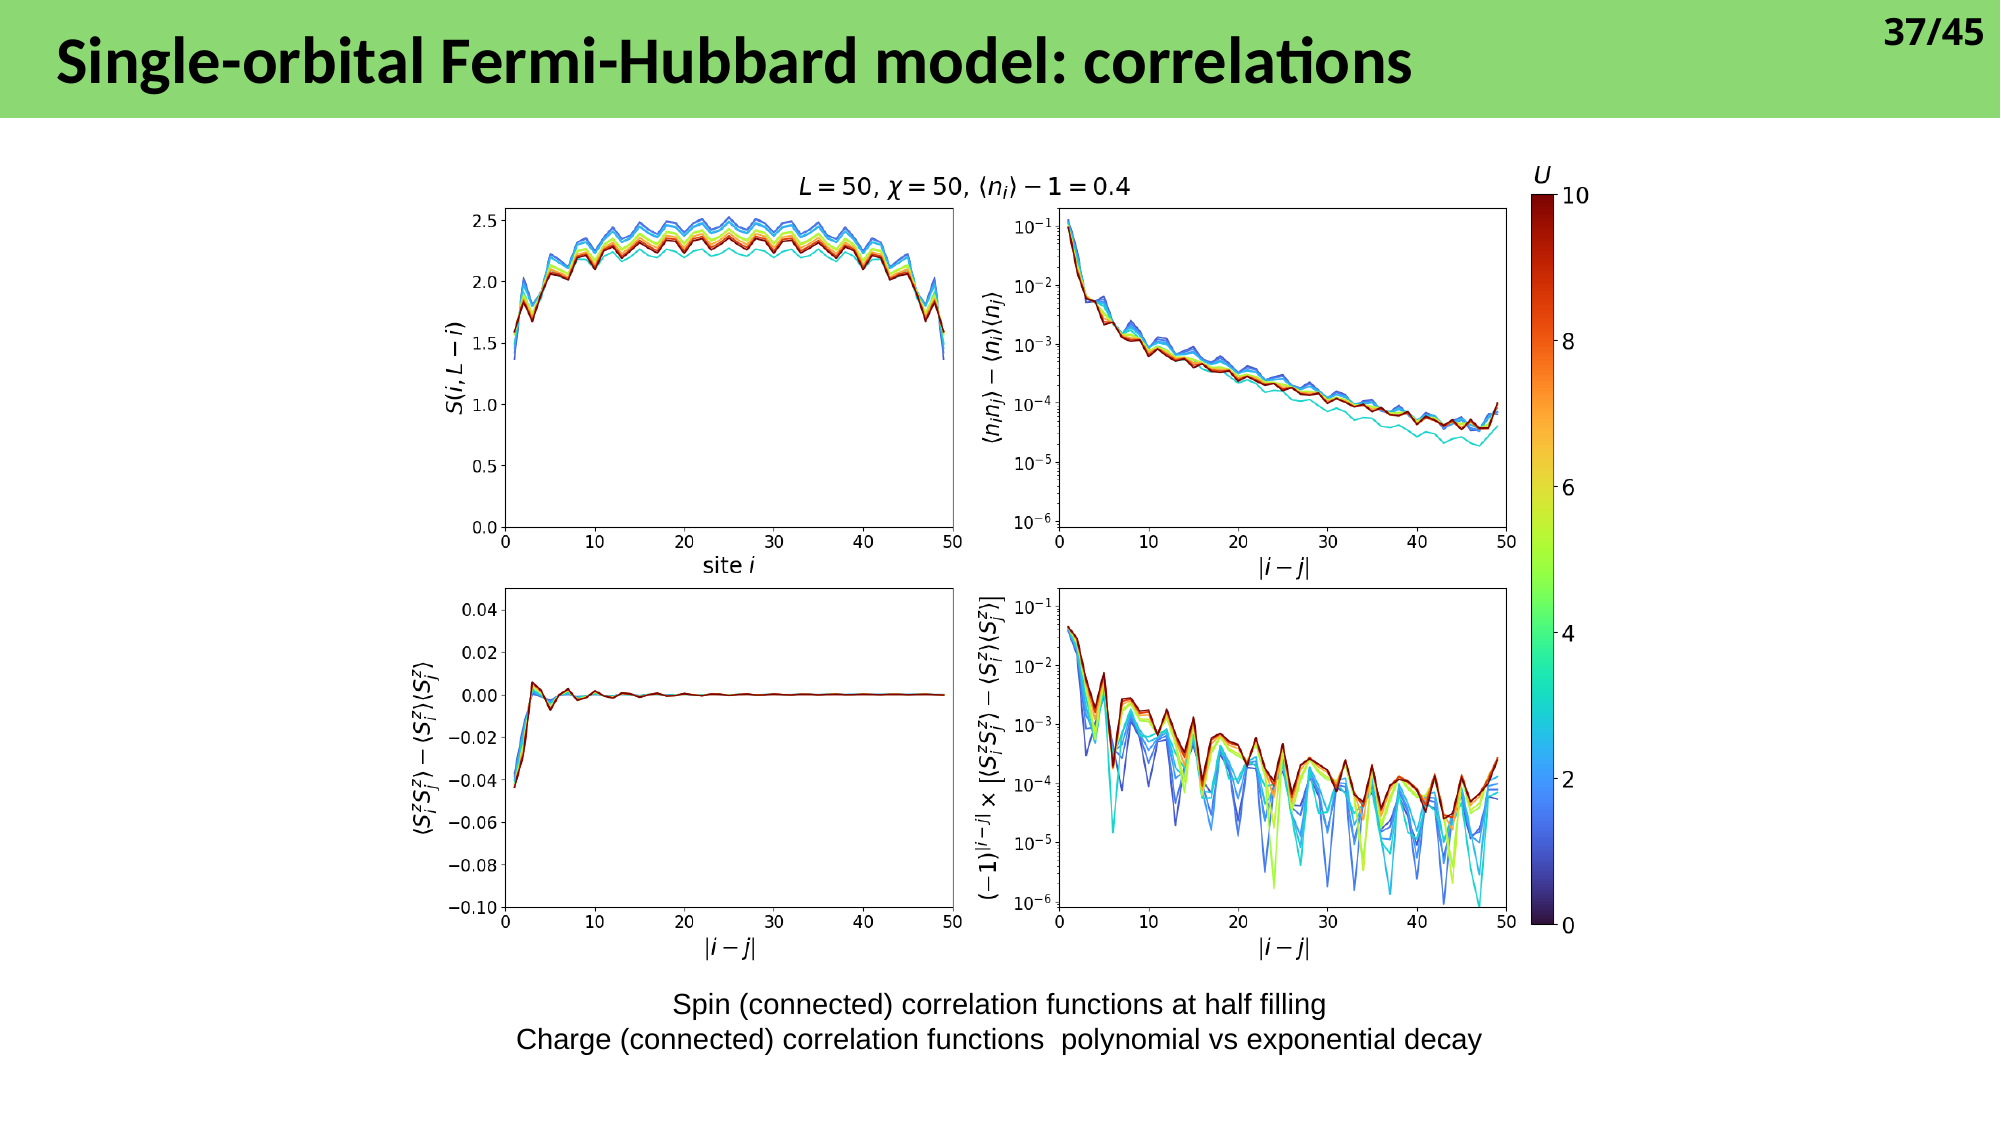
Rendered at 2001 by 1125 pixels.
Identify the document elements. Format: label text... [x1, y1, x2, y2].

picture [403, 156, 1597, 969]
title Single-orbital Fermi-Hubbard model: correlations [0, 12, 1883, 111]
